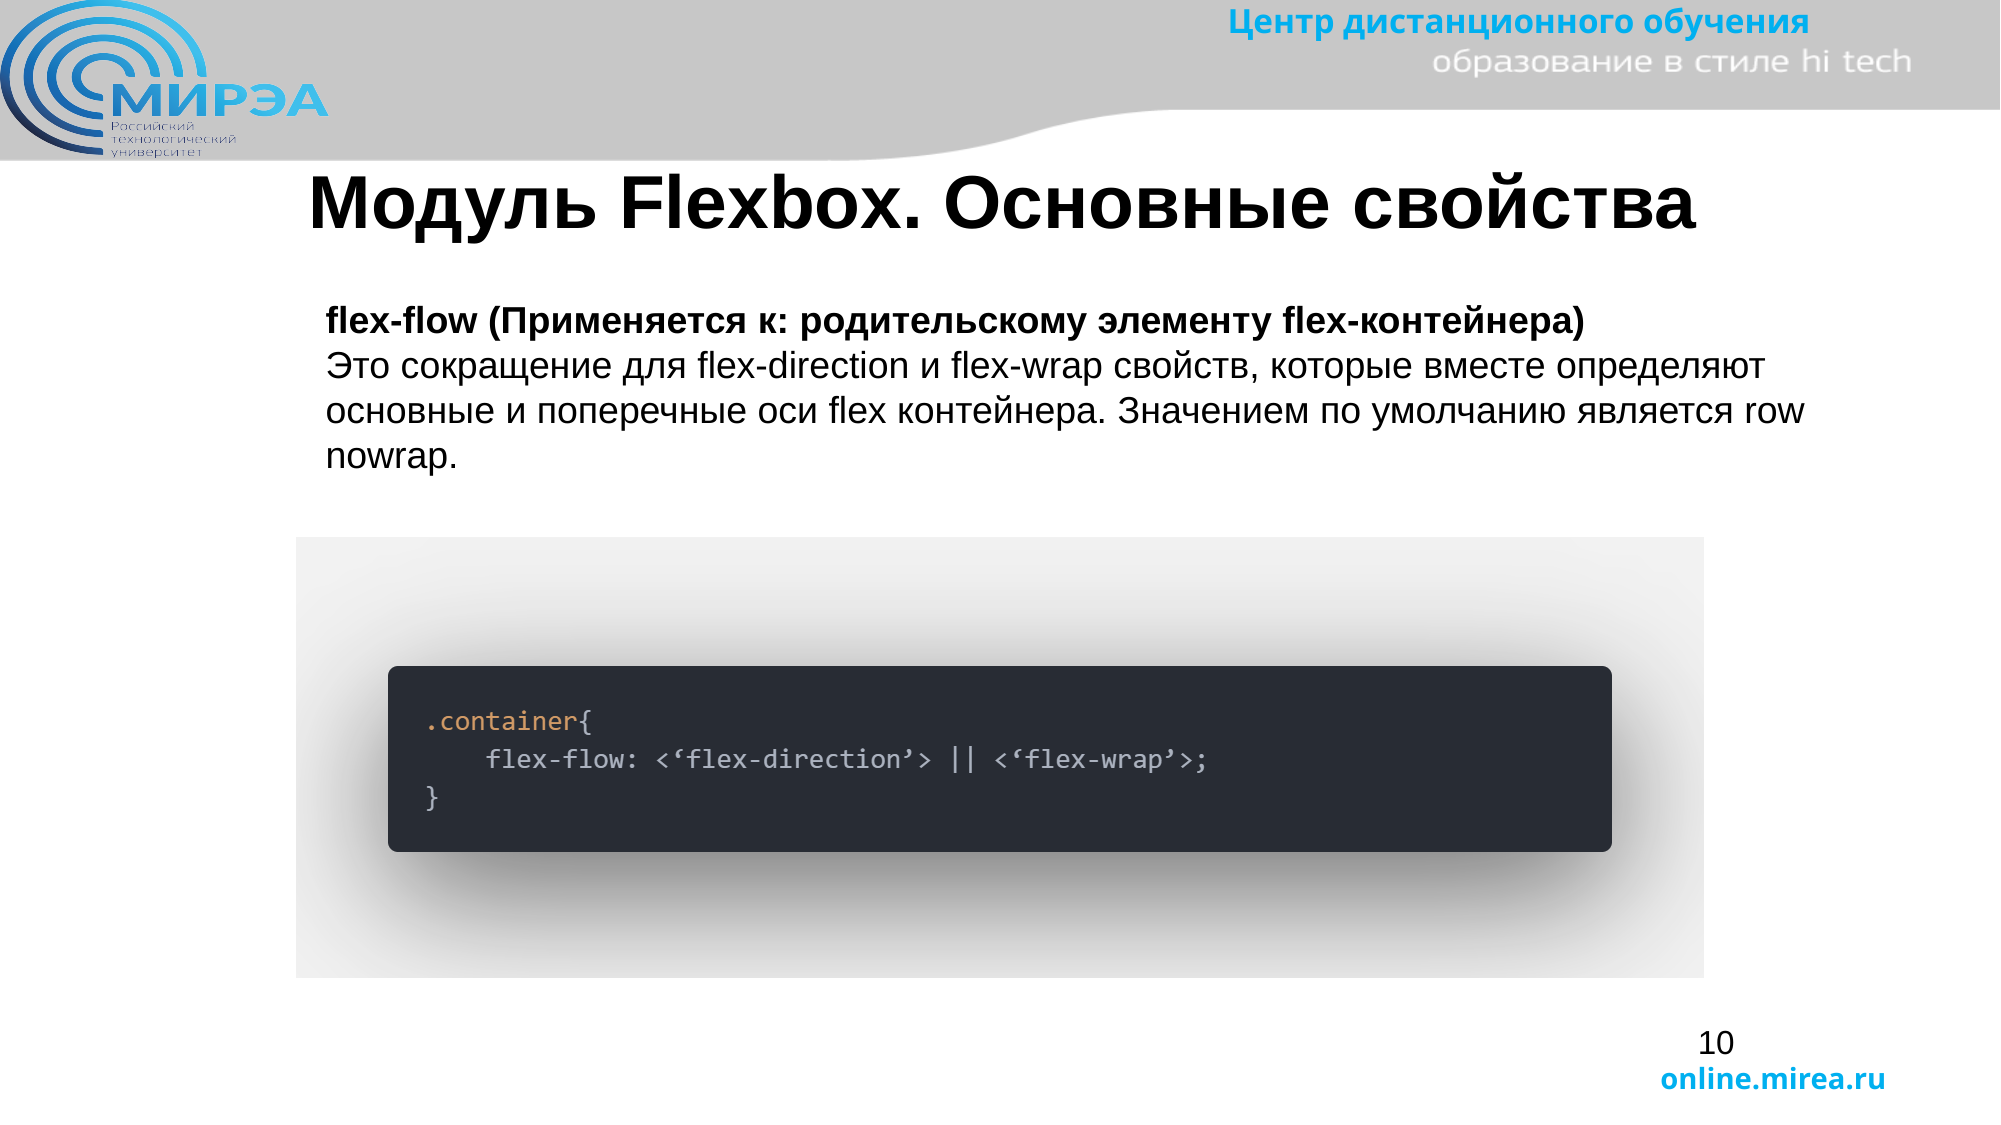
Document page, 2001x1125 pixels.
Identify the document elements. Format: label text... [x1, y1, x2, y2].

text_box flex-flow (Применяется к: родительскому элементу flex-контейнера) Это сокращение для flex-direction и flex-wrap свойств, которые вместе определяют основные и поперечные оси flex контейнера. Значением по умолчанию является row nowrap. [310, 288, 1916, 494]
picture [296, 537, 1704, 978]
text_box 10 [1400, 1013, 1750, 1058]
picture [0, 0, 329, 159]
text_box Модуль Flexbox. Основные свойства [293, 145, 1737, 251]
